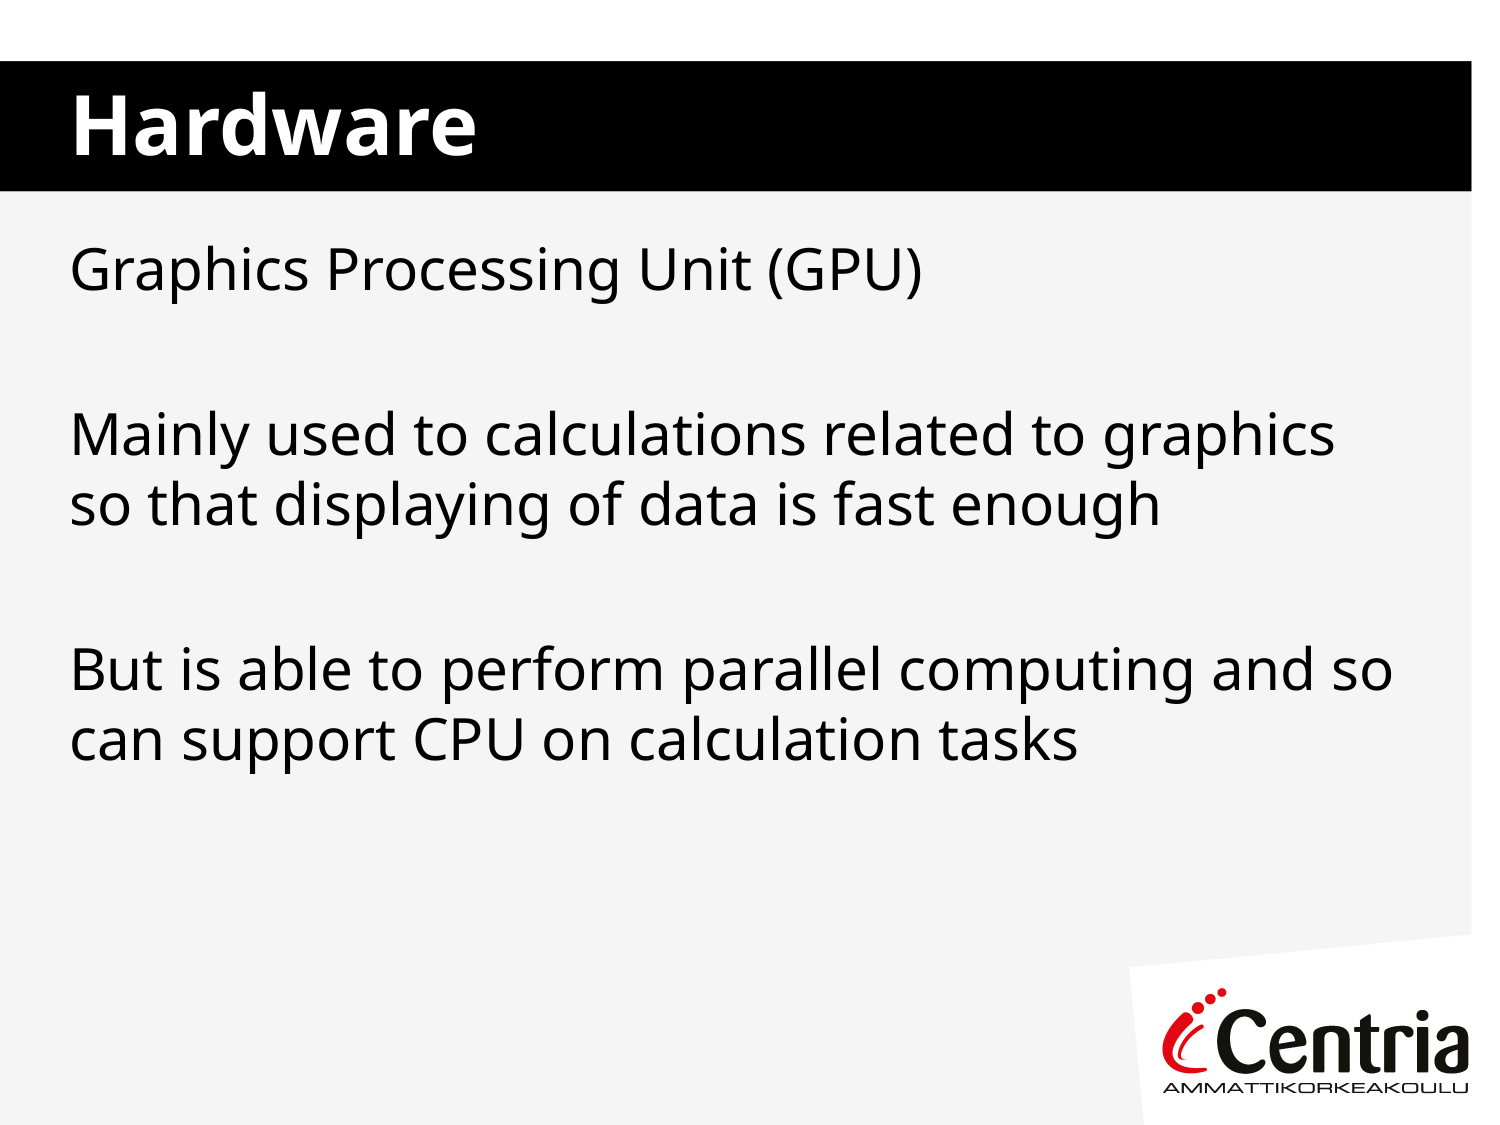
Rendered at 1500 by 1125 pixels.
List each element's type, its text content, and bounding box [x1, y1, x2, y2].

list Graphics Processing Unit (GPU) Mainly used to calculations related to graphics so that displaying of data is fast enough But is able to perform parallel computing and so can support CPU on calculation tasks [54, 224, 1410, 1067]
title Hardware [54, 75, 1410, 181]
picture [0, 0, 1500, 1125]
